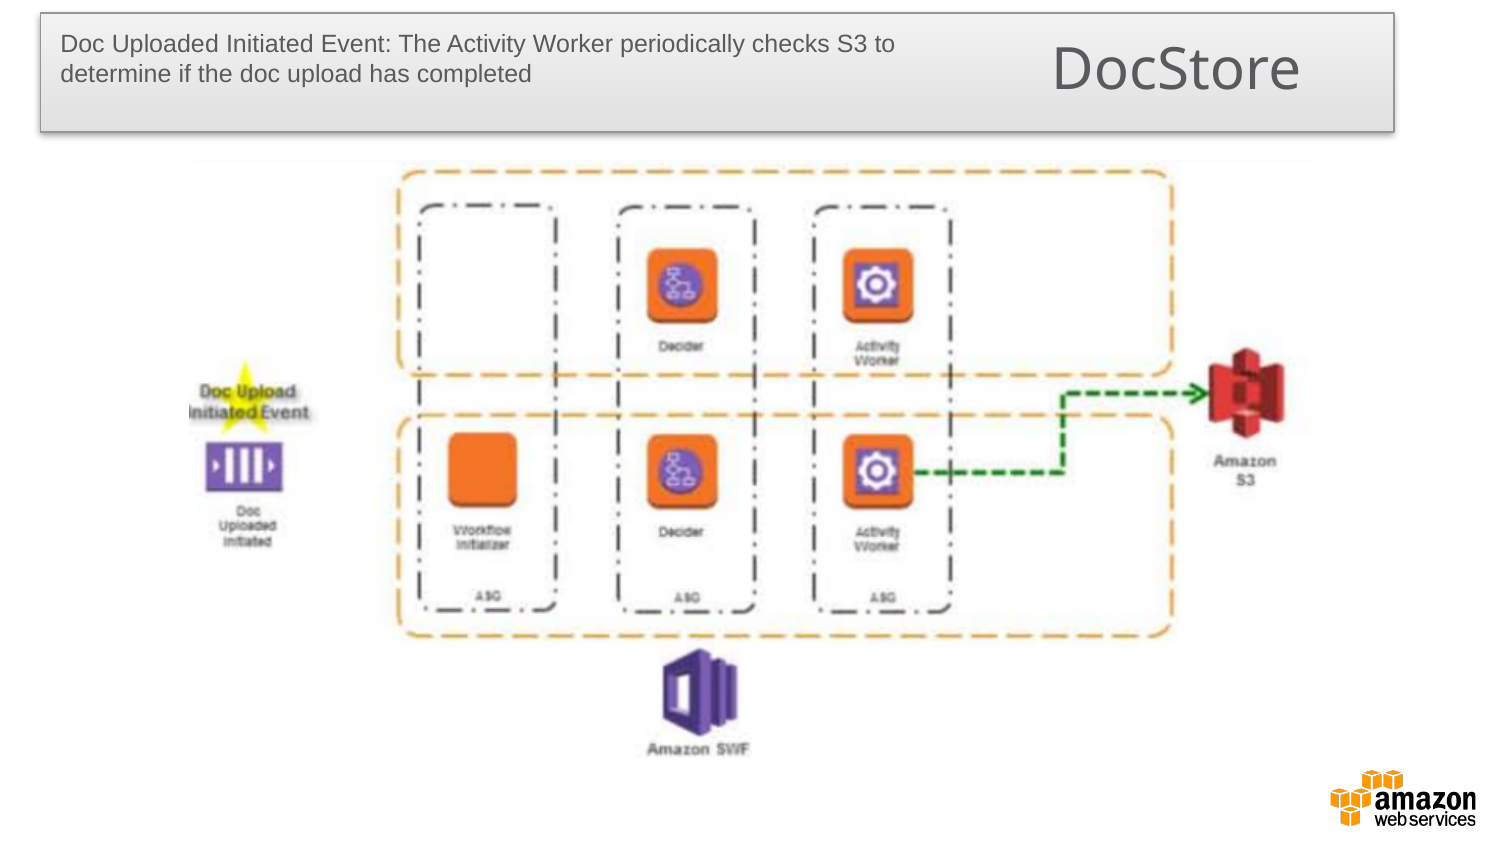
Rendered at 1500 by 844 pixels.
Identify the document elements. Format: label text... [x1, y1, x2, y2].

picture [189, 159, 1311, 764]
text_box DocStore [1036, 23, 1391, 132]
title [40, 12, 1395, 133]
text_box Doc Uploaded Initiated Event: The Activity Worker periodically checks S3 to determine if the doc upload has completed [45, 20, 1030, 138]
